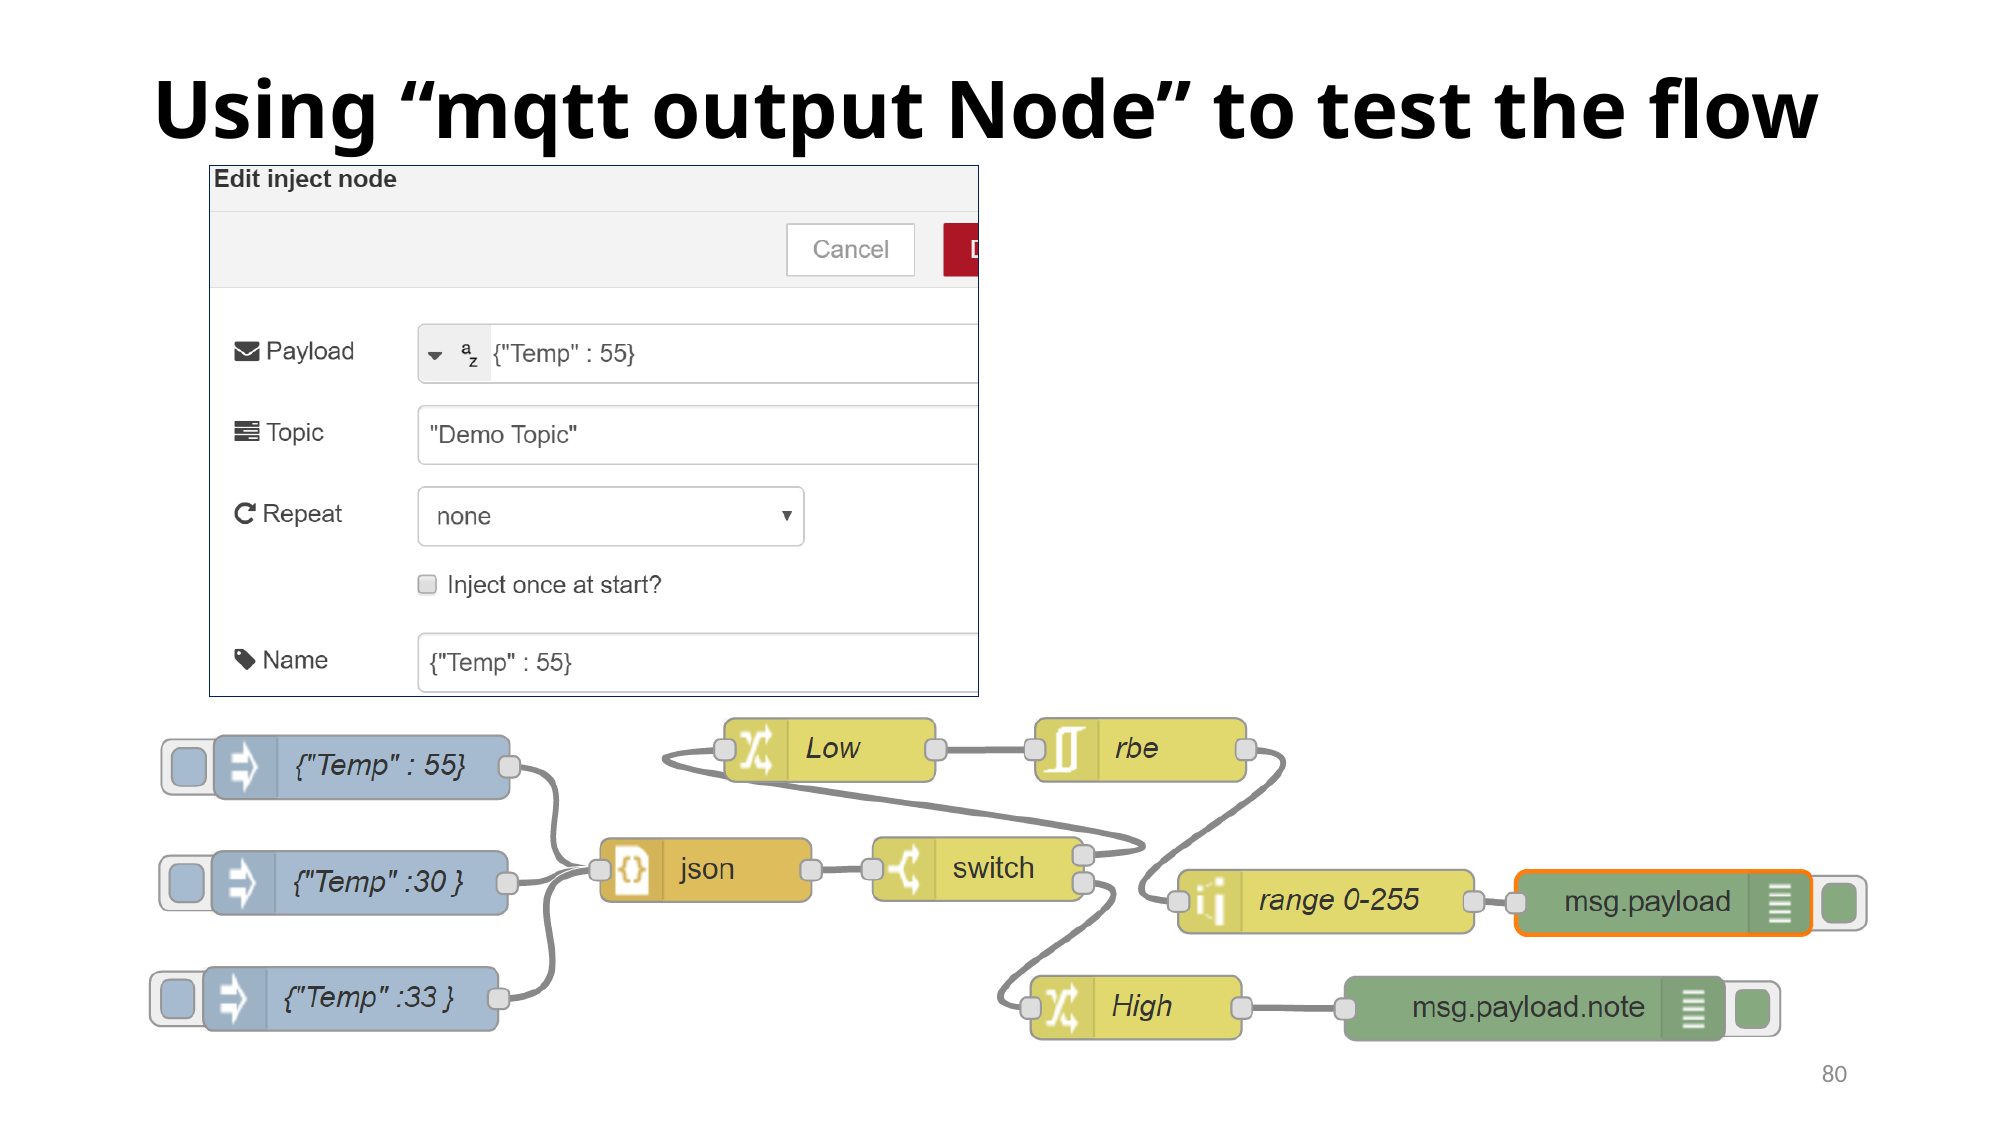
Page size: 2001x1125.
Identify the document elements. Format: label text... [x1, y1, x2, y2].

picture [209, 165, 979, 697]
picture [147, 707, 1872, 1052]
slide_number 80 [1412, 1052, 1863, 1103]
title Using “mqtt output Node” to test the flow [137, 59, 1863, 166]
